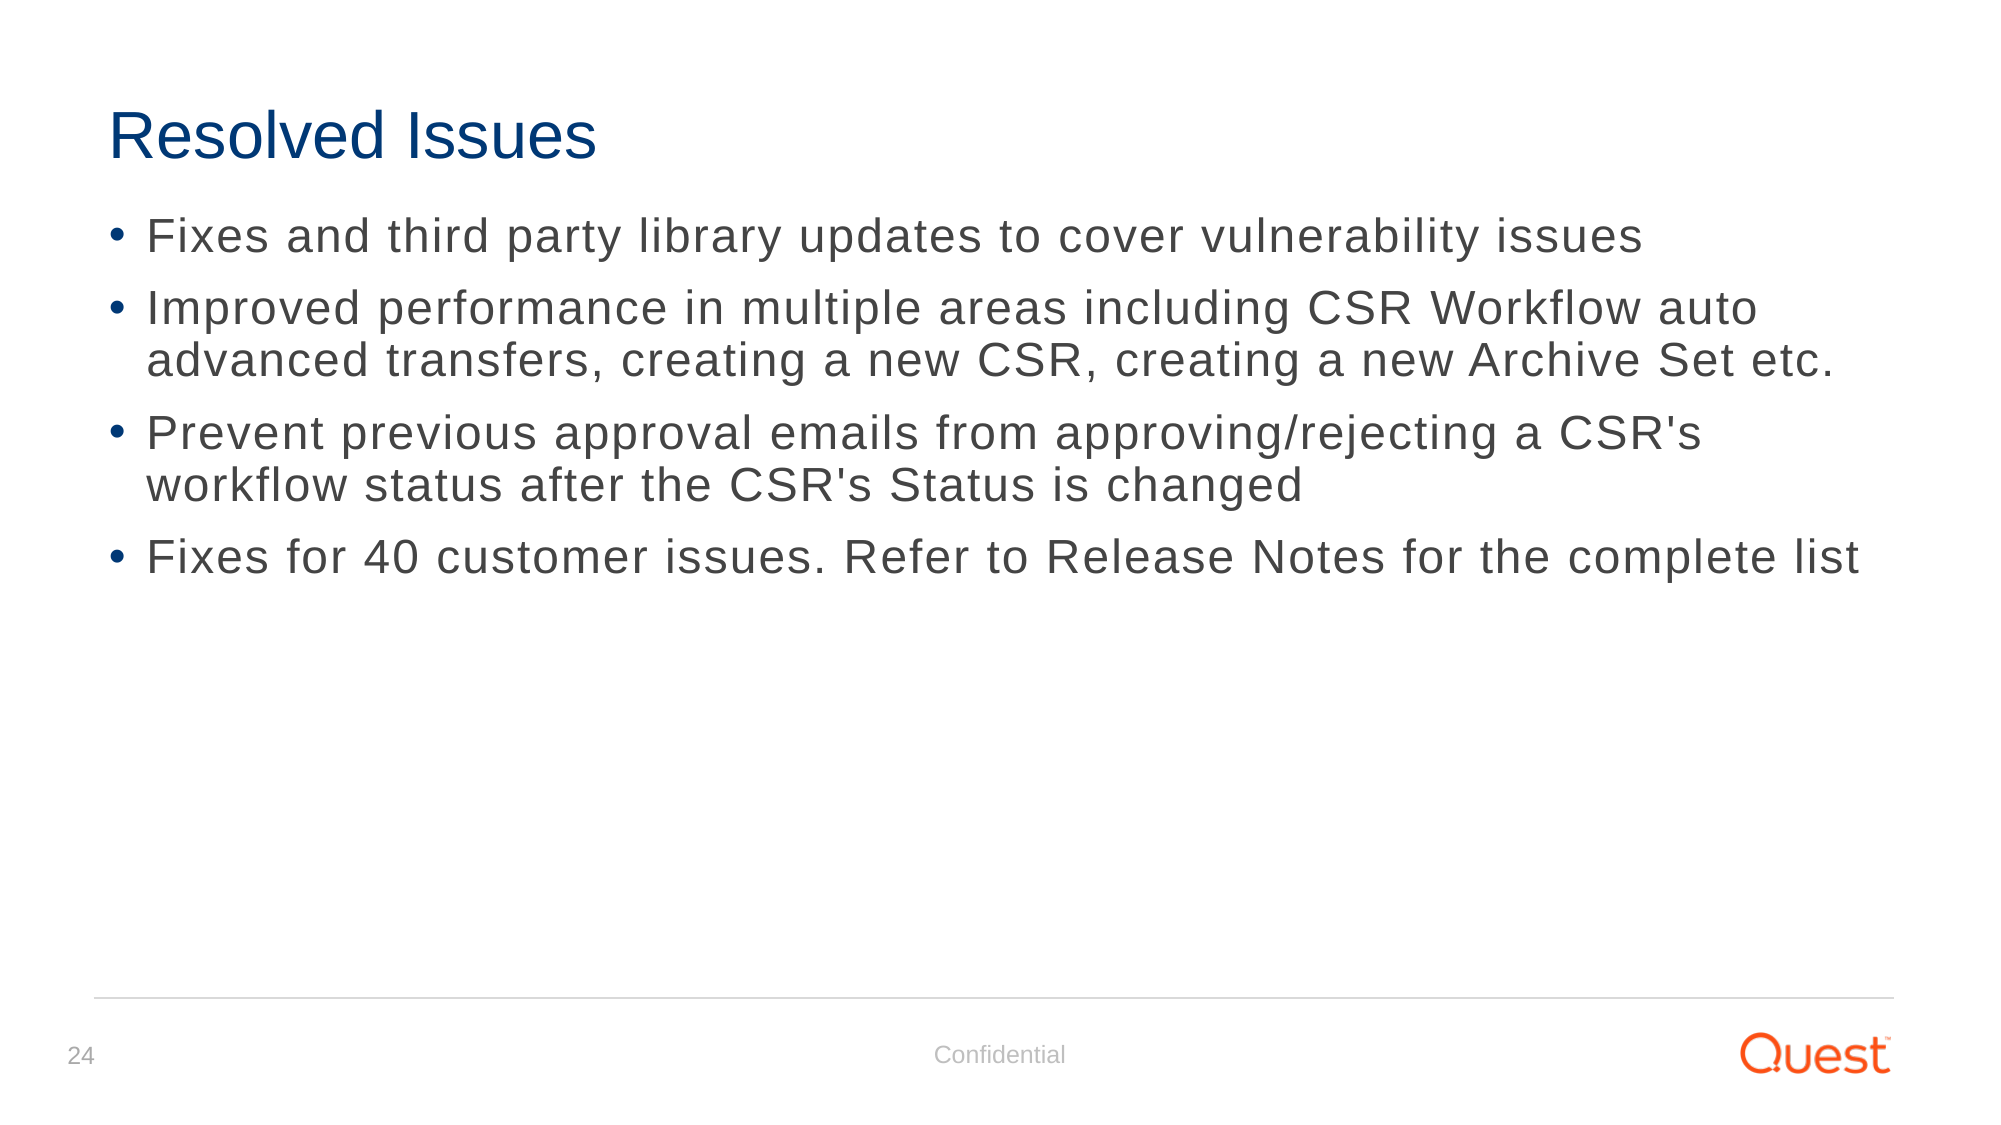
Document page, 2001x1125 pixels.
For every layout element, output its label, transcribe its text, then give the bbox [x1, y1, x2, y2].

picture [1739, 1031, 1892, 1075]
list Fixes and third party library updates to cover vulnerability issues Improved performance in multiple areas including CSR Workflow auto advanced transfers, creating a new CSR, creating a new Archive Set etc. Prevent previous approval emails from approving/rejecting a CSR's workflow status after the CSR's Status is changed Fixes for 40 customer issues. Refer to Release Notes for the complete list [93, 203, 1900, 954]
list Resolved Issues [93, 93, 1894, 217]
